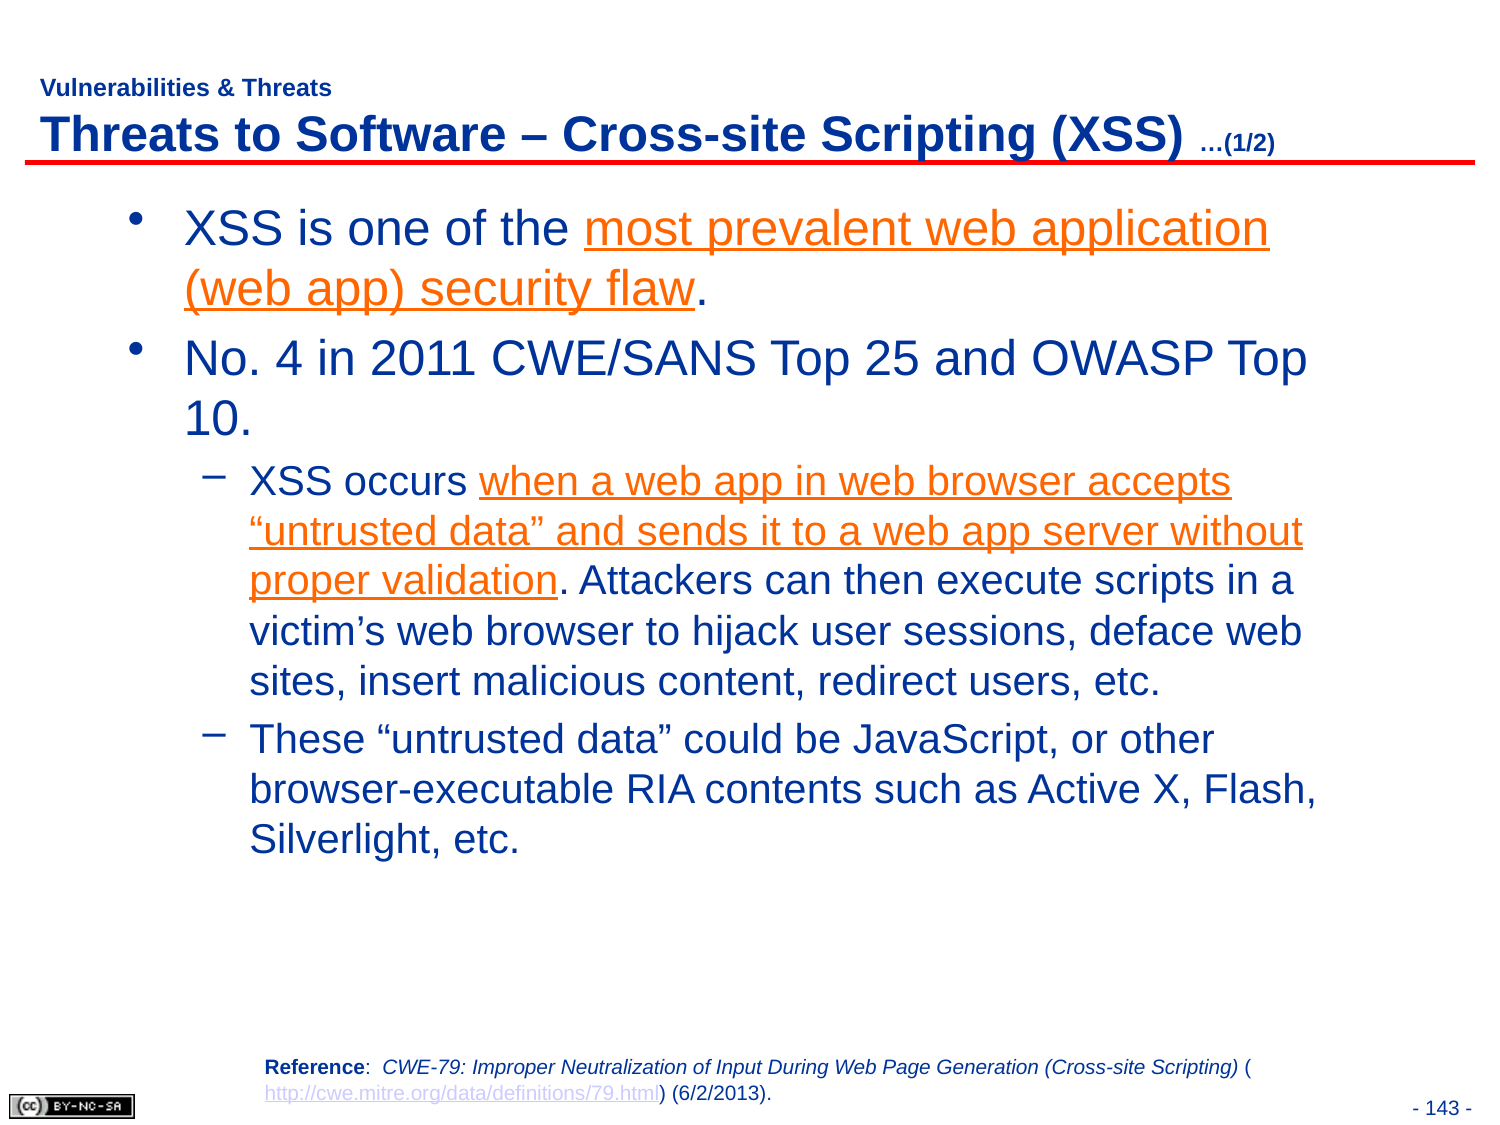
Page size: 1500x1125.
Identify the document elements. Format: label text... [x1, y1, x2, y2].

title Vulnerabilities & Threats Threats to Software – Cross-site Scripting (XSS) …(1/2) [24, 0, 1463, 169]
text_box Reference: CWE-79: Improper Neutralization of Input During Web Page Generation (Cross-site Scripting) (http://cwe.mitre.org/data/definitions/79.html) (6/2/2013). [249, 1046, 1363, 1112]
list XSS is one of the most prevalent web application (web app) security flaw. No. 4 in 2011 CWE/SANS Top 25 and OWASP Top 10. XSS occurs when a web app in web browser accepts “untrusted data” and sends it to a web app server without proper validation. Attackers can then execute scripts in a victim’s web browser to hijack user sessions, deface web sites, insert malicious content, redirect users, etc. These “untrusted data” could be JavaScript, or other browser-executable RIA contents such as Active X, Flash, Silverlight, etc. [112, 187, 1388, 1076]
slide_number - 143 - [1287, 1087, 1488, 1125]
picture [9, 1094, 135, 1119]
